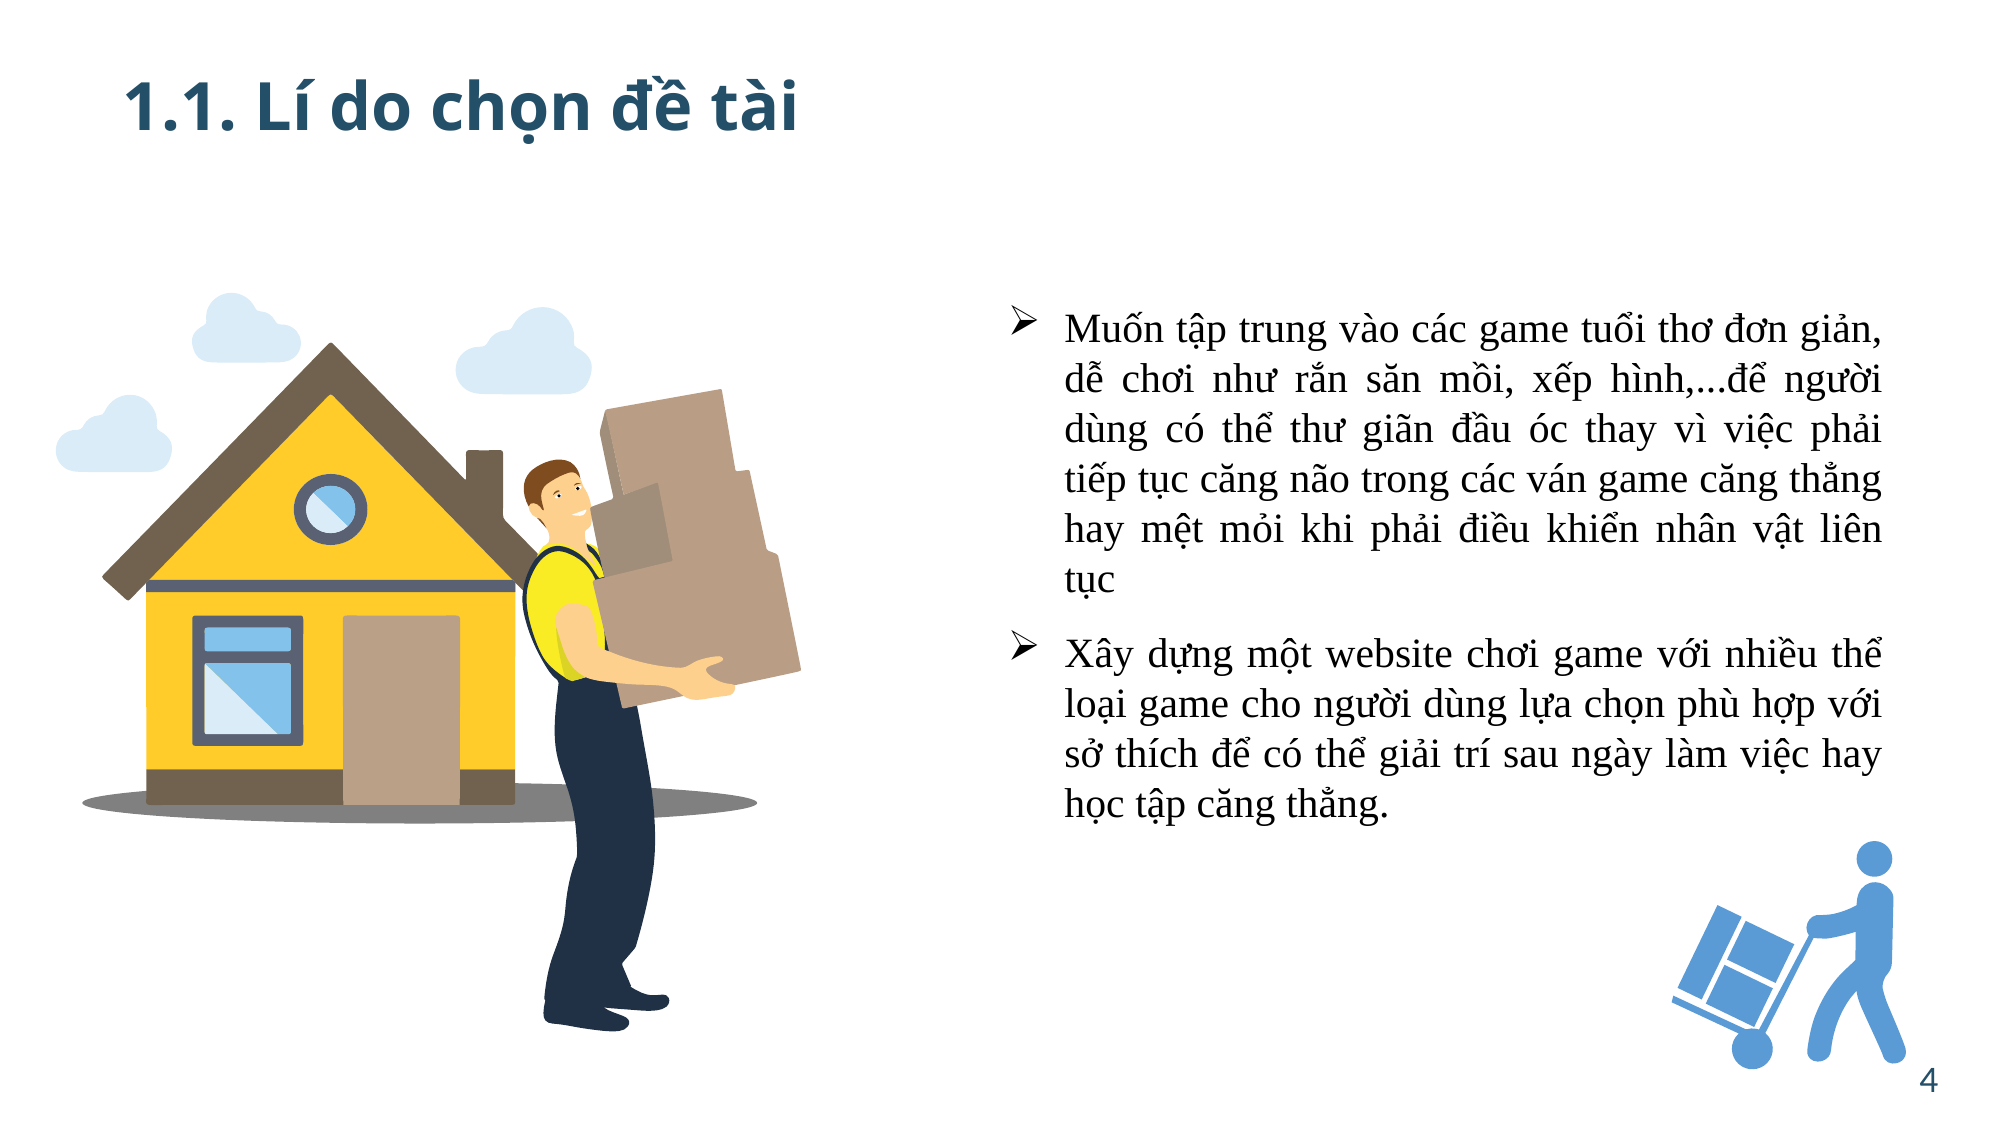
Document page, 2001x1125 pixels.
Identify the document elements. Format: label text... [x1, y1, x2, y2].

text_box Muốn tập trung vào các game tuổi thơ đơn giản, dễ chơi như rắn săn mồi, xếp hình,...để người dùng có thể thư giãn đầu óc thay vì việc phải tiếp tục căng não trong các ván game căng thẳng hay mệt mỏi khi phải điều khiển nhân vật liên tục Xây dựng một website chơi game với nhiều thể loại game cho người dùng lựa chọn phù hợp với sở thích để có thể giải trí sau ngày làm việc hay học tập căng thẳng. [993, 292, 1898, 833]
text_box [1671, 882, 1905, 1070]
text_box 1.1. Lí do chọn đề tài [108, 65, 1890, 139]
text_box [1856, 841, 1893, 877]
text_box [55, 292, 801, 1032]
text_box 4 [1901, 1044, 1978, 1113]
